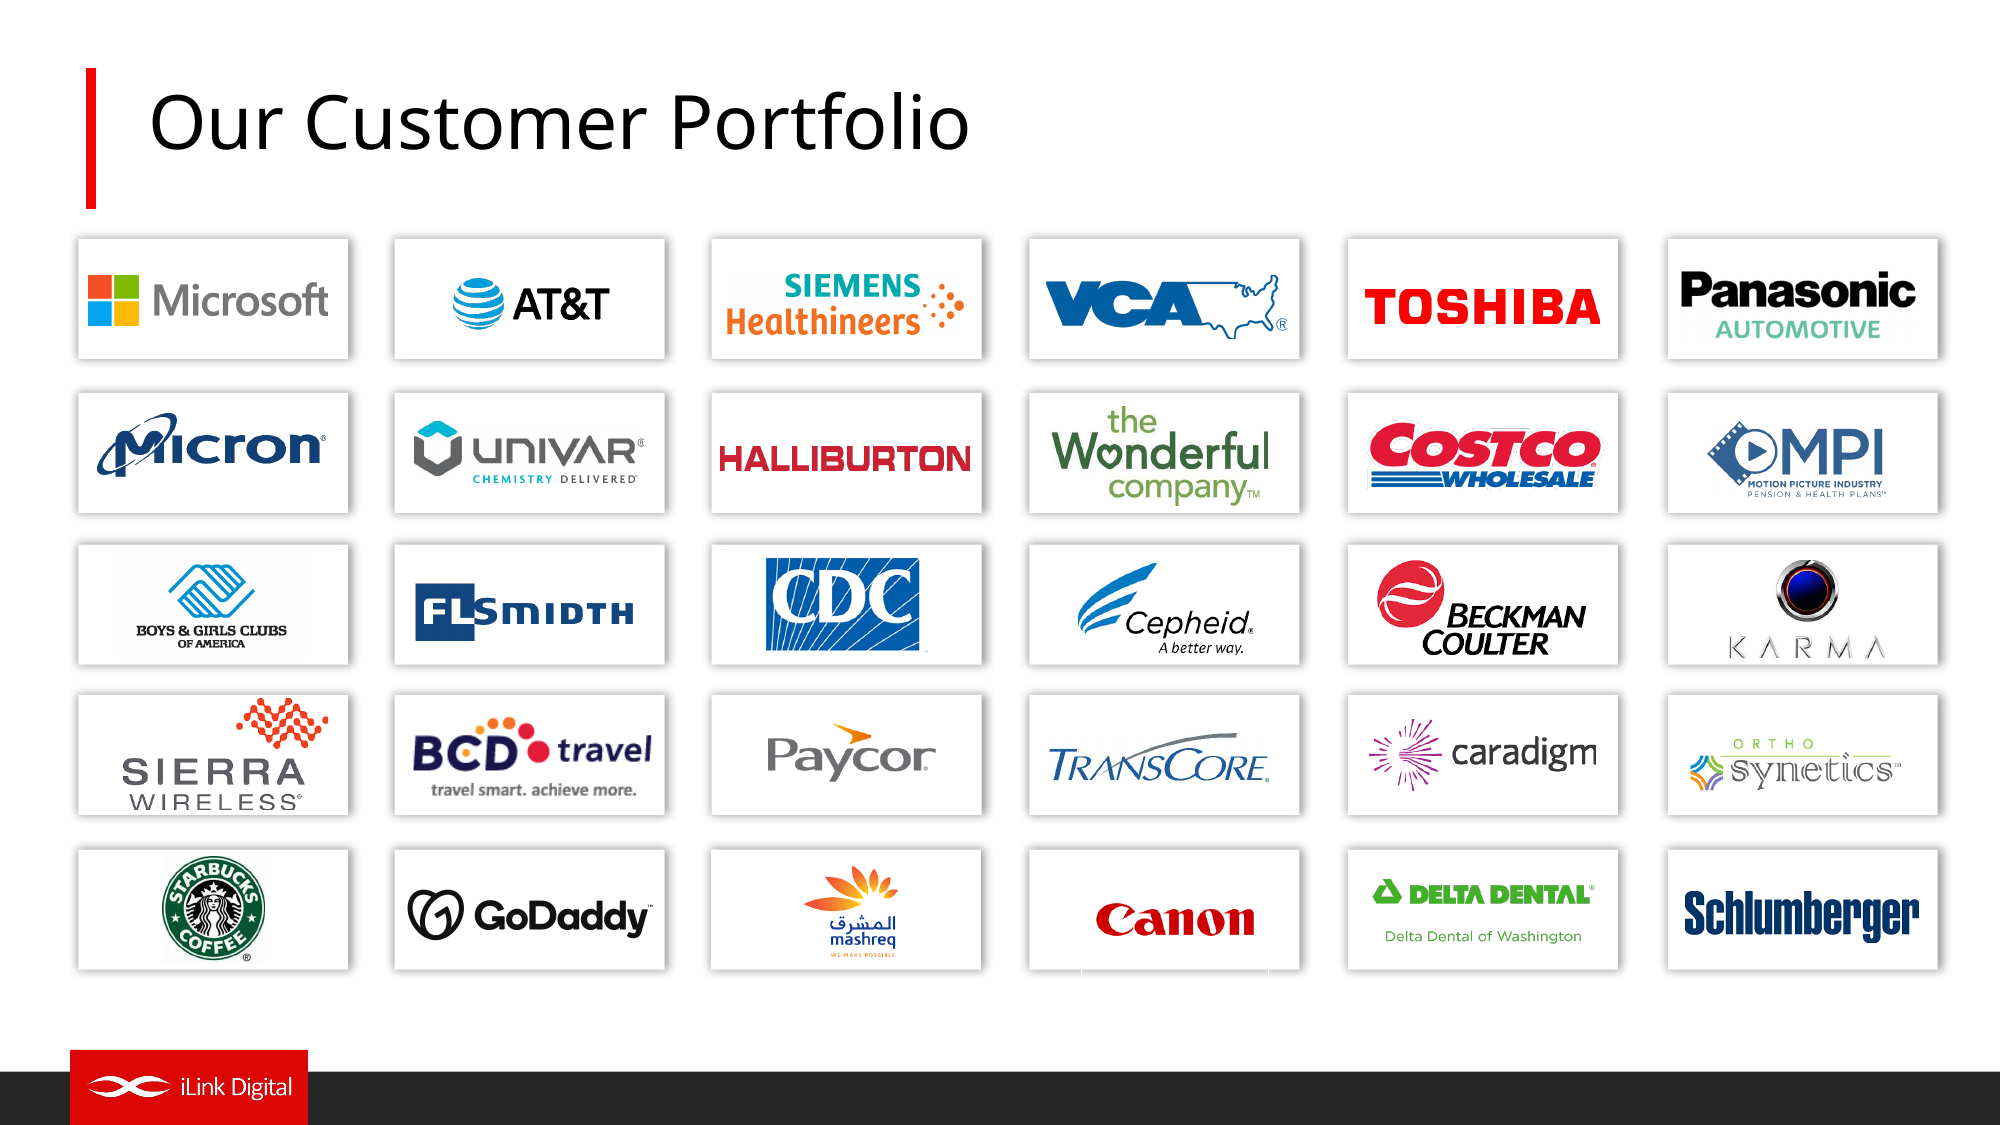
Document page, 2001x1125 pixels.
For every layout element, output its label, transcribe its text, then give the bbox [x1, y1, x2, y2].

picture [1364, 288, 1601, 325]
picture [1707, 421, 1886, 497]
picture [763, 555, 929, 653]
text_box [1347, 694, 1619, 816]
picture [1051, 405, 1269, 507]
picture [67, 1058, 311, 1117]
picture [162, 856, 265, 963]
text_box [394, 694, 666, 816]
text_box [77, 238, 349, 360]
text_box [1028, 392, 1300, 514]
text_box [1028, 849, 1300, 971]
picture [1040, 730, 1278, 785]
text_box [77, 849, 349, 971]
picture [1673, 728, 1913, 799]
text_box [1028, 544, 1300, 666]
picture [427, 252, 635, 355]
picture [1675, 265, 1922, 346]
text_box [394, 238, 666, 360]
text_box [1347, 392, 1619, 514]
picture [410, 714, 655, 797]
text_box [1667, 694, 1939, 816]
text_box [711, 694, 983, 816]
picture [1356, 409, 1610, 501]
picture [113, 552, 310, 660]
text_box [394, 544, 666, 666]
text_box [1667, 544, 1939, 666]
text_box [1347, 238, 1619, 360]
text_box [1667, 238, 1939, 360]
picture [97, 413, 326, 477]
picture [719, 445, 971, 472]
text_box [711, 238, 983, 360]
text_box [1347, 544, 1619, 666]
picture [1368, 718, 1597, 792]
text_box [1667, 392, 1939, 514]
picture [764, 712, 937, 799]
picture [763, 853, 937, 969]
picture [413, 420, 645, 487]
text_box [1028, 694, 1300, 816]
text_box [77, 544, 349, 666]
text_box [77, 392, 349, 514]
picture [405, 887, 656, 943]
picture [1081, 858, 1269, 981]
text_box [1667, 849, 1939, 971]
text_box [394, 392, 666, 514]
text_box [711, 392, 983, 514]
picture [724, 270, 966, 338]
picture [1376, 559, 1587, 656]
picture [1371, 853, 1595, 971]
text_box [711, 544, 983, 666]
text_box [710, 849, 982, 971]
picture [1077, 561, 1254, 656]
text_box [1028, 238, 1300, 360]
text_box [77, 694, 349, 816]
text_box [394, 849, 666, 971]
picture [1727, 559, 1886, 659]
picture [1684, 890, 1920, 944]
list Our Customer Portfolio [133, 77, 1288, 201]
picture [121, 697, 329, 811]
text_box [1347, 849, 1619, 971]
picture [1045, 274, 1288, 340]
picture [87, 274, 329, 327]
picture [413, 581, 635, 643]
